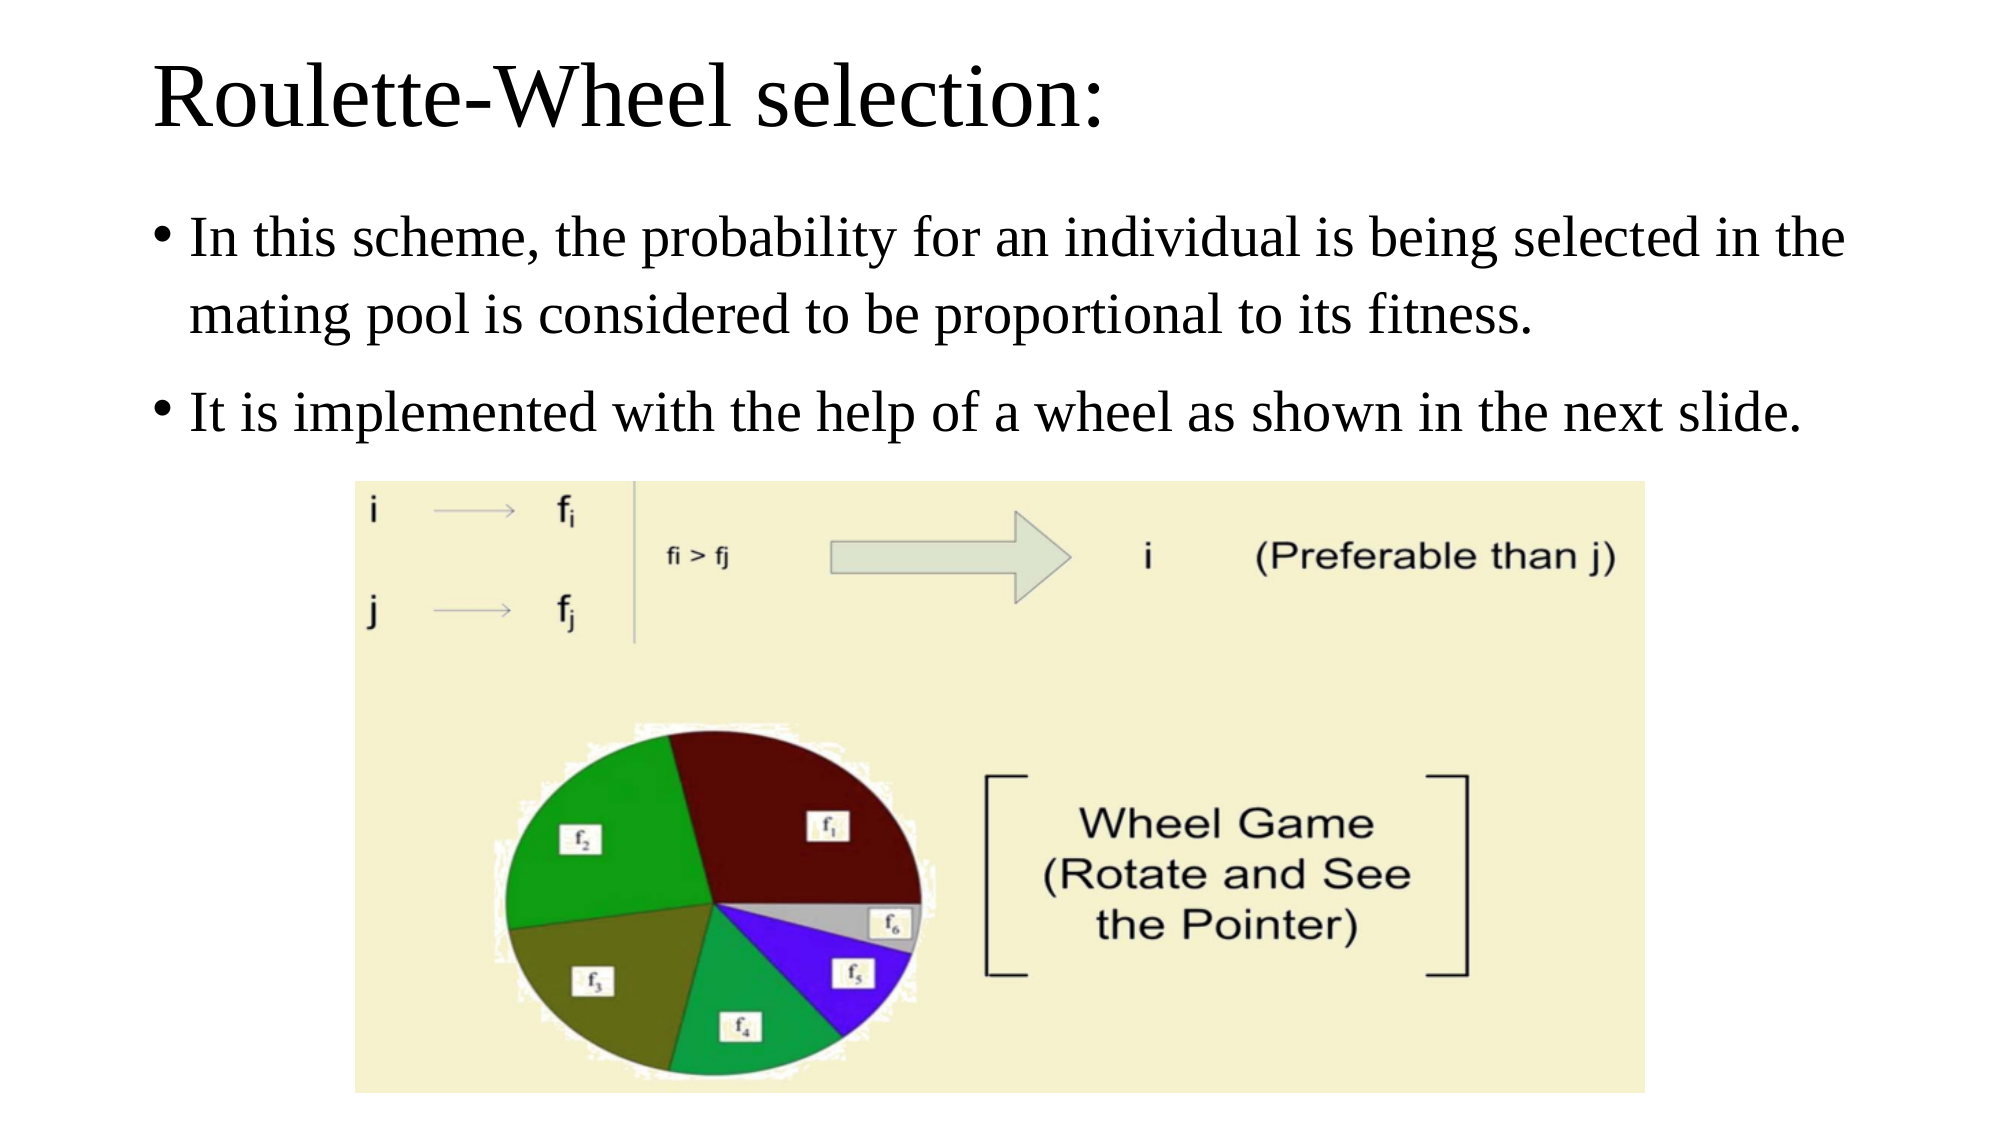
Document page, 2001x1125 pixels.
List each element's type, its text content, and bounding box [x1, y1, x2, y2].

picture [355, 481, 1645, 1093]
list In this scheme, the probability for an individual is being selected in the mating pool is considered to be proportional to its fitness. It is implemented with the help of a wheel as shown in the next slide. [137, 183, 1863, 1093]
title Roulette-Wheel selection: [137, 27, 1863, 166]
